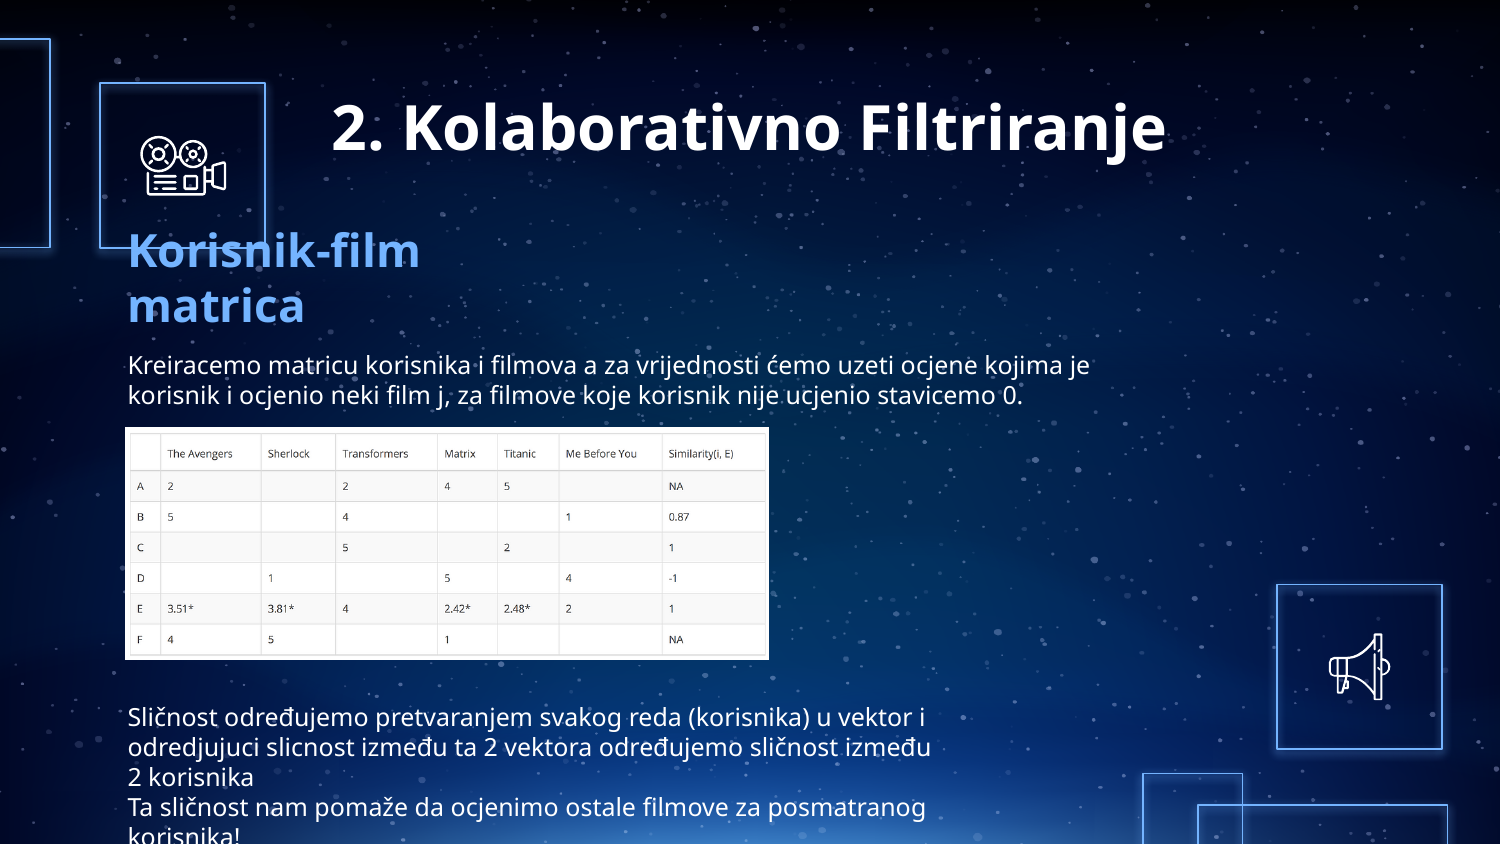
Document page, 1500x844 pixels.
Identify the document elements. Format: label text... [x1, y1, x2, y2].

subtitle Kreiracemo matricu korisnika i filmova a za vrijednosti ćemo uzeti ocjene kojima je korisnik i ocjenio neki film j, za filmove koje korisnik nije ucjenio stavicemo 0. [37, 334, 1163, 544]
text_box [1328, 633, 1391, 701]
picture [0, 40, 49, 247]
title 2. Kolaborativno Filtriranje [118, 72, 1382, 167]
picture [1199, 806, 1242, 844]
picture [1243, 806, 1447, 844]
subtitle Sličnost određujemo pretvaranjem svakog reda (korisnika) u vektor i odredjujuci slicnost između ta 2 vektora određujemo sličnost između 2 korisnika Ta sličnost nam pomaže da ocjenimo ostale filmove za posmatranog korisnika! [37, 686, 950, 813]
picture [1144, 774, 1242, 844]
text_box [138, 135, 227, 196]
picture [0, 0, 1500, 844]
subtitle Korisnik-film matrica [112, 271, 588, 334]
text_box [1277, 584, 1443, 750]
text_box [99, 83, 265, 249]
